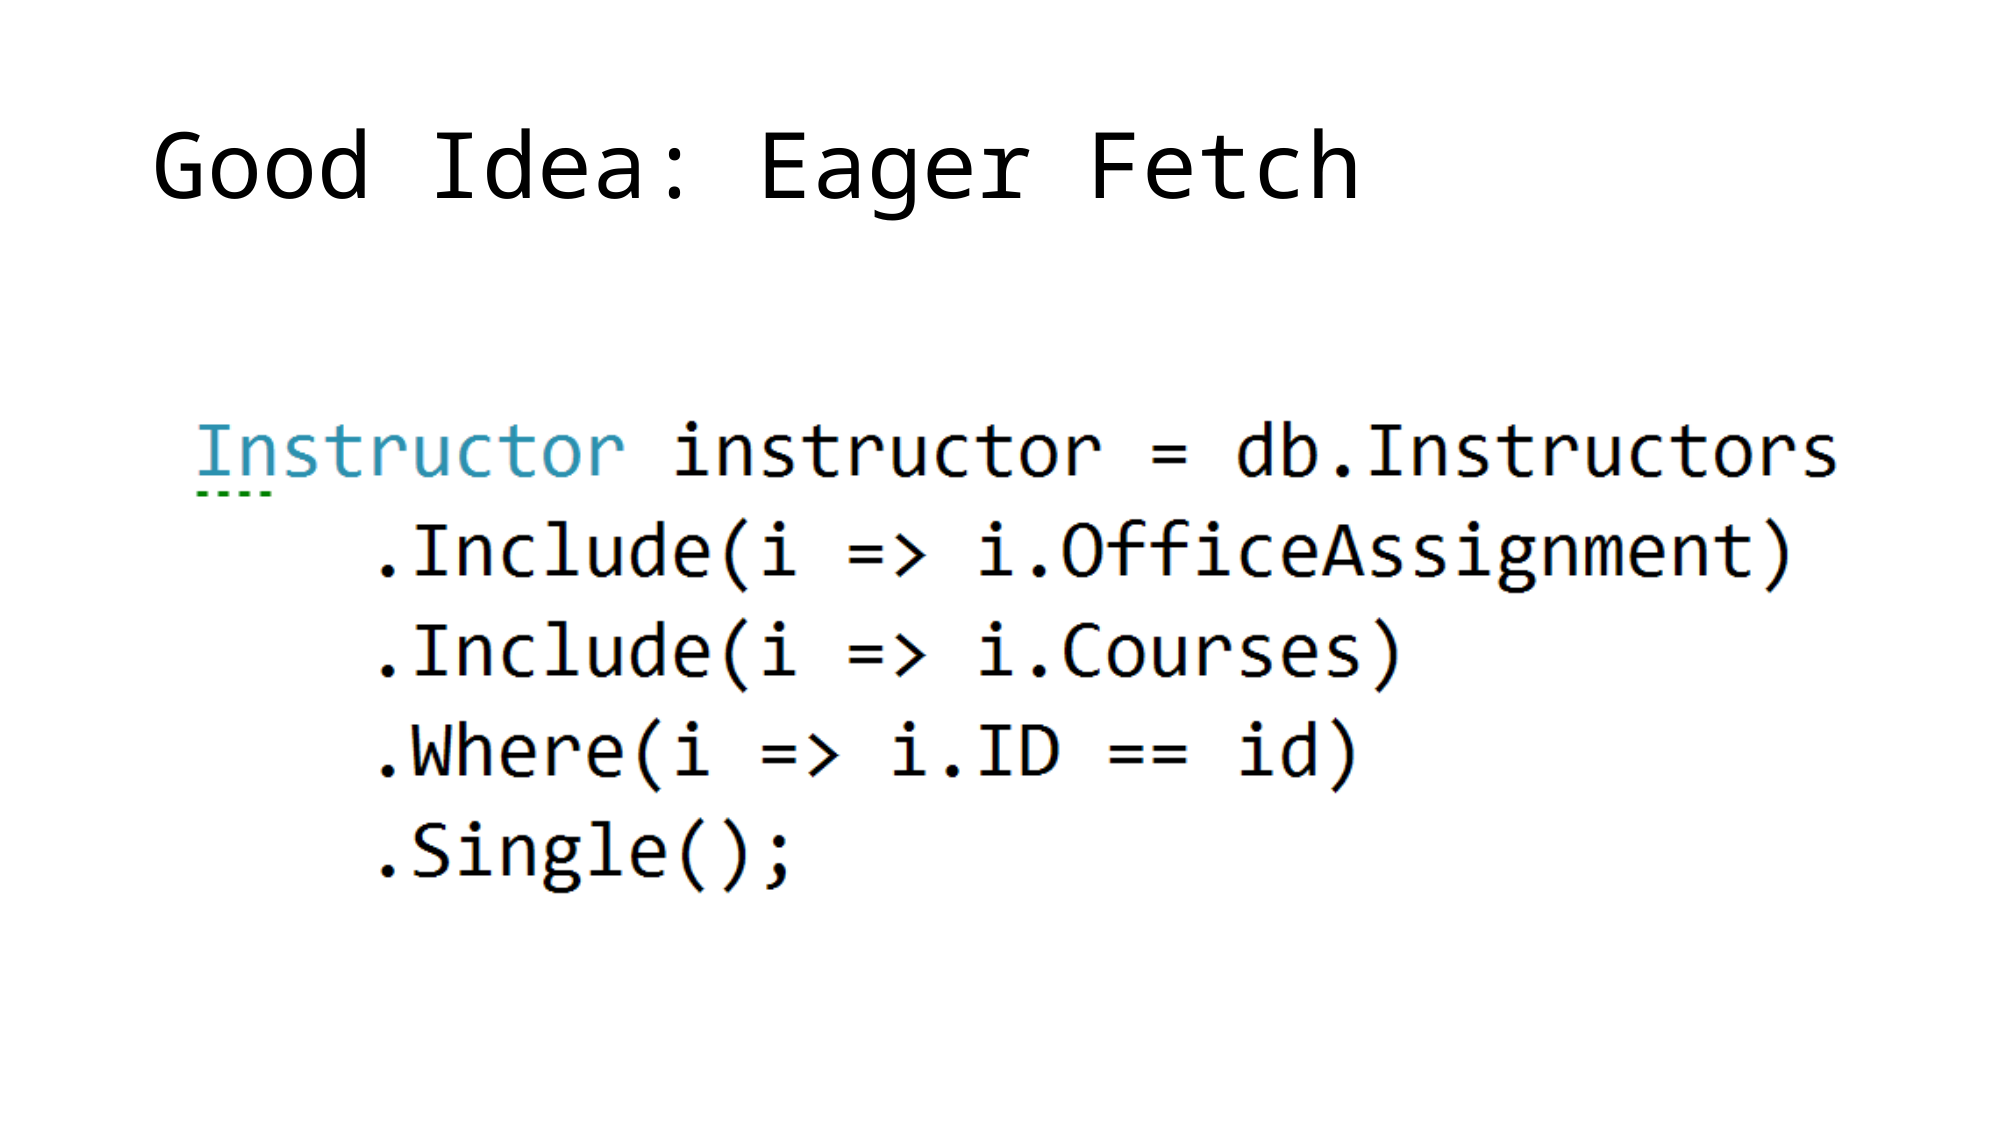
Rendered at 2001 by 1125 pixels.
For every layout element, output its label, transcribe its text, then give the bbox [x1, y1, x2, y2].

title Good Idea: Eager Fetch [137, 59, 1863, 278]
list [137, 374, 1863, 939]
